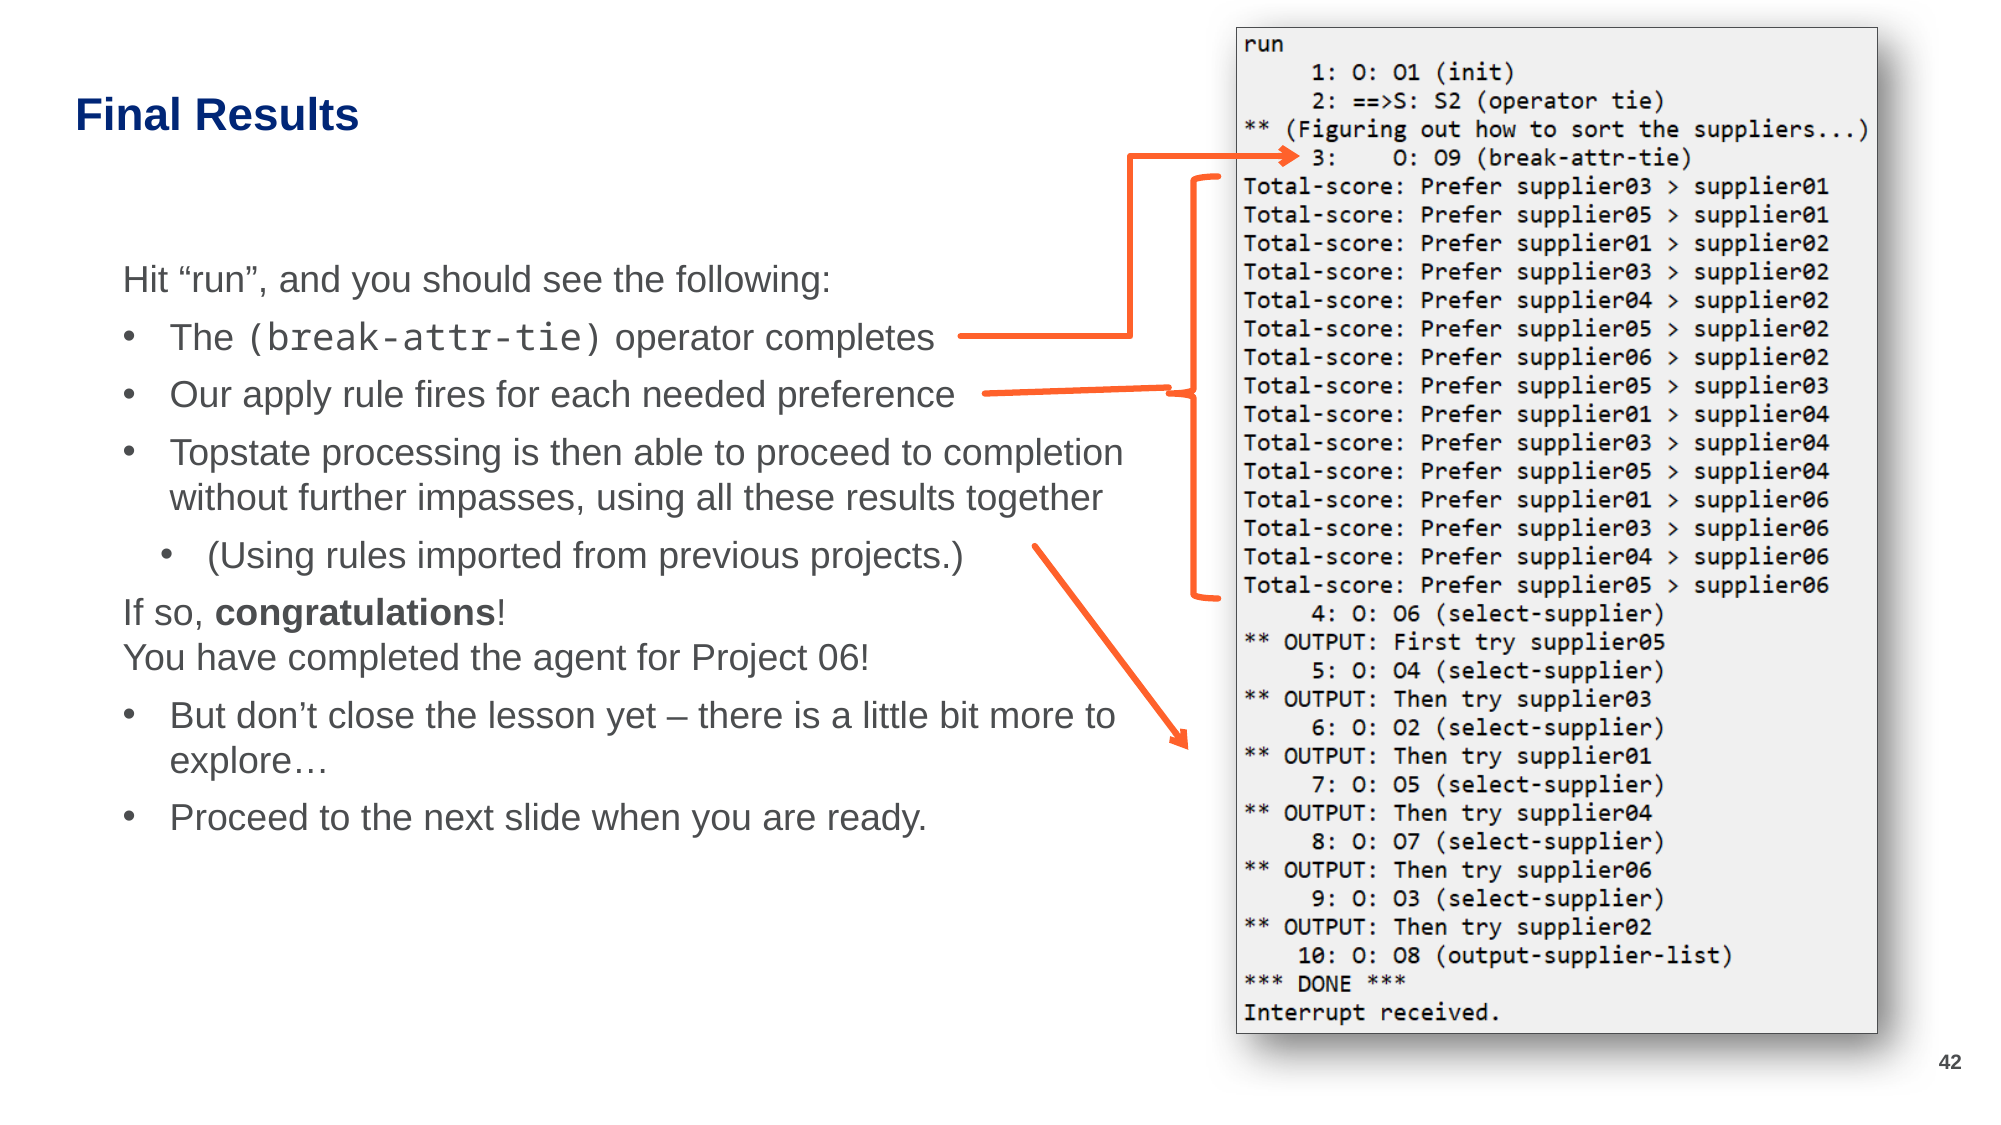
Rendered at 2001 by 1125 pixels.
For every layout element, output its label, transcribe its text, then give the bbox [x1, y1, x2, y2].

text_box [1034, 546, 1189, 750]
picture [1236, 27, 1878, 1034]
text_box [960, 156, 1300, 337]
title Final Results [75, 91, 1236, 142]
text_box [1168, 337, 1219, 599]
list Hit “run”, and you should see the following: The (break-attr-tie) operator completes Our apply rule fires for each needed preference Topstate processing is then able to proceed to completion without further impasses, using all these results together (Using rules imported from previous projects.) If so, congratulations! You have completed the agent for Project 06! But don’t close the lesson yet – there is a little bit more to explore… Proceed to the next slide when you are ready. [122, 255, 1231, 901]
